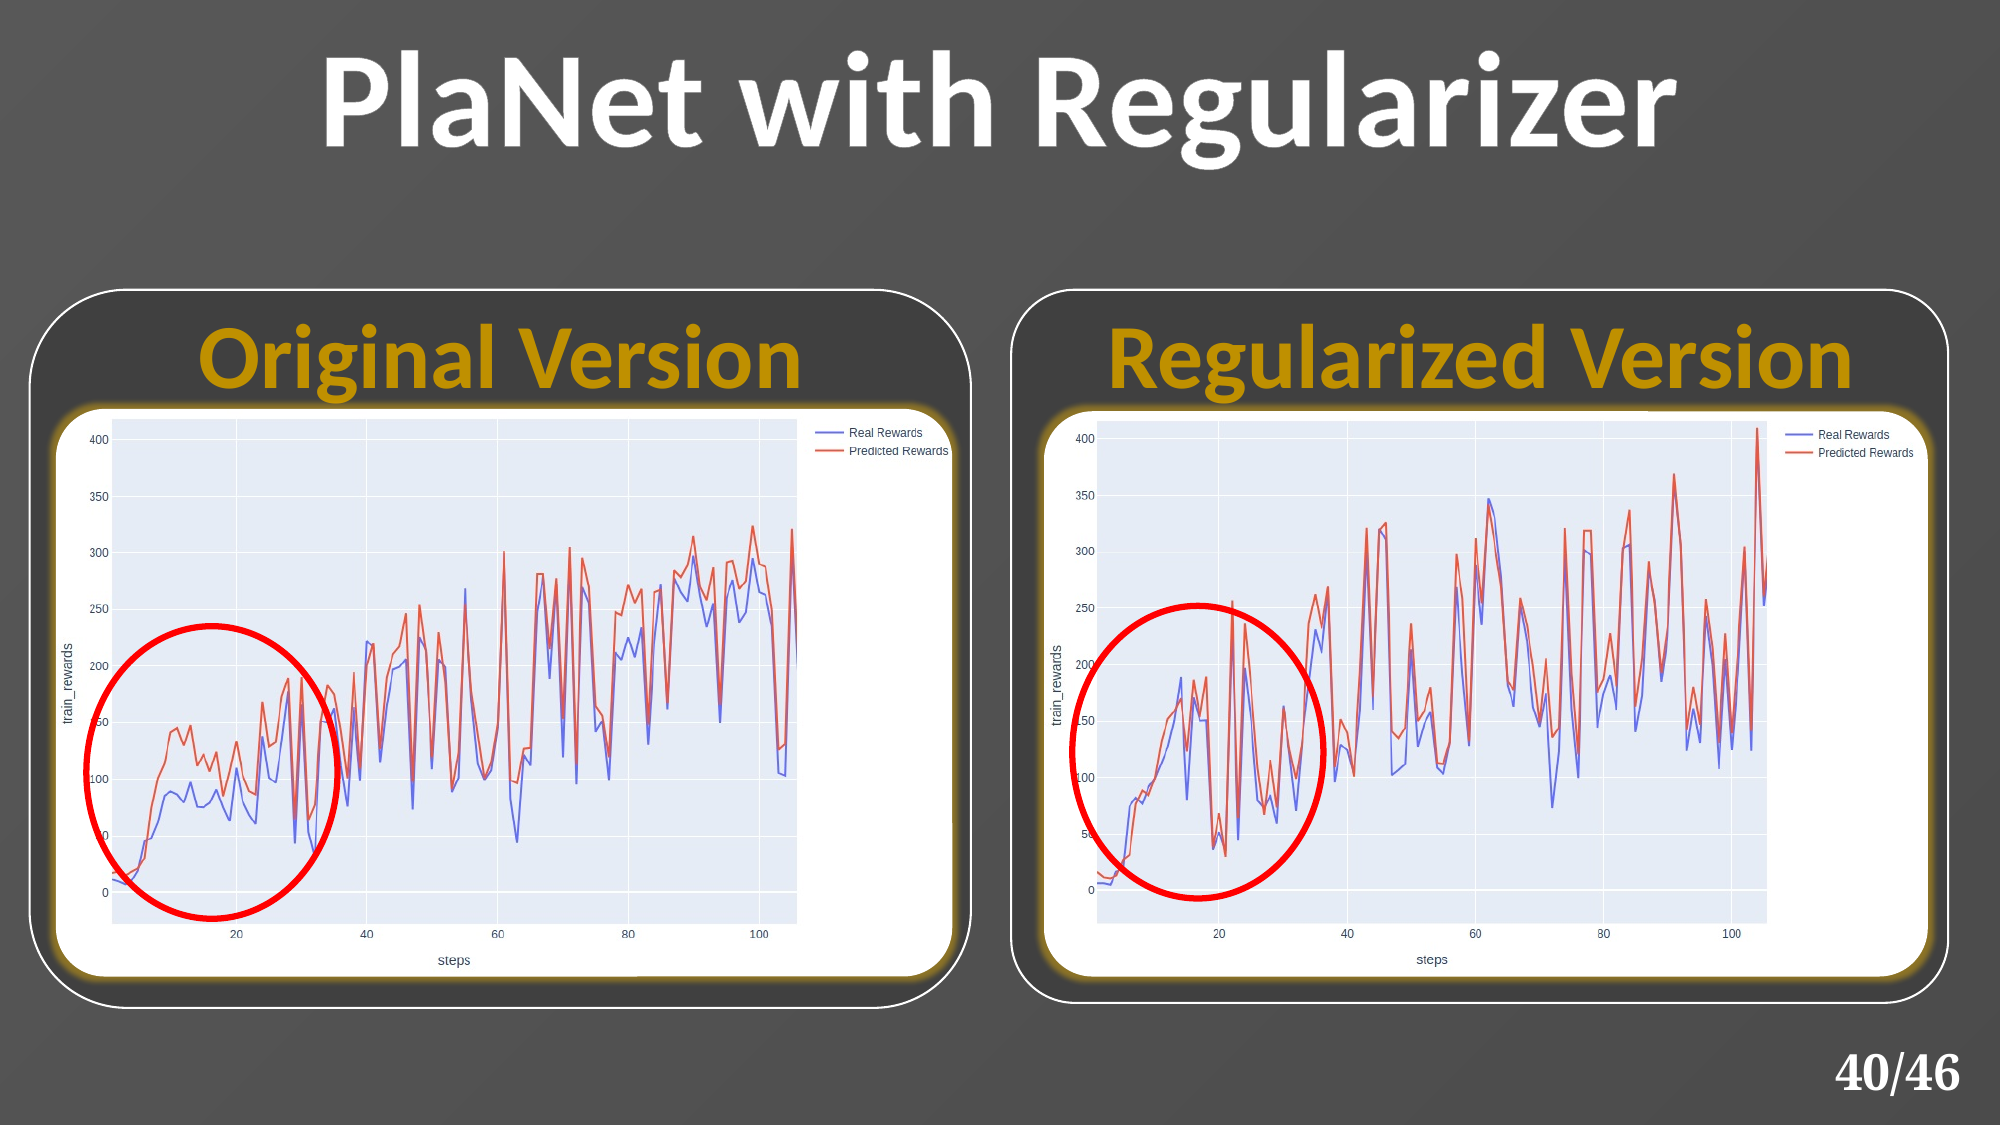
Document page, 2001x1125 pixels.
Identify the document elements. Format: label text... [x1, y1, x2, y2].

text_box [1010, 338, 1950, 1004]
picture [1043, 411, 1928, 977]
text_box PlaNet with Regularizer [0, 1, 2000, 182]
text_box Original Version [23, 289, 979, 415]
text_box [953, 415, 972, 969]
picture [55, 408, 953, 977]
text_box Regularized Version [1012, 289, 1950, 415]
text_box 40/46 [1815, 1033, 1981, 1109]
text_box [28, 415, 947, 1009]
